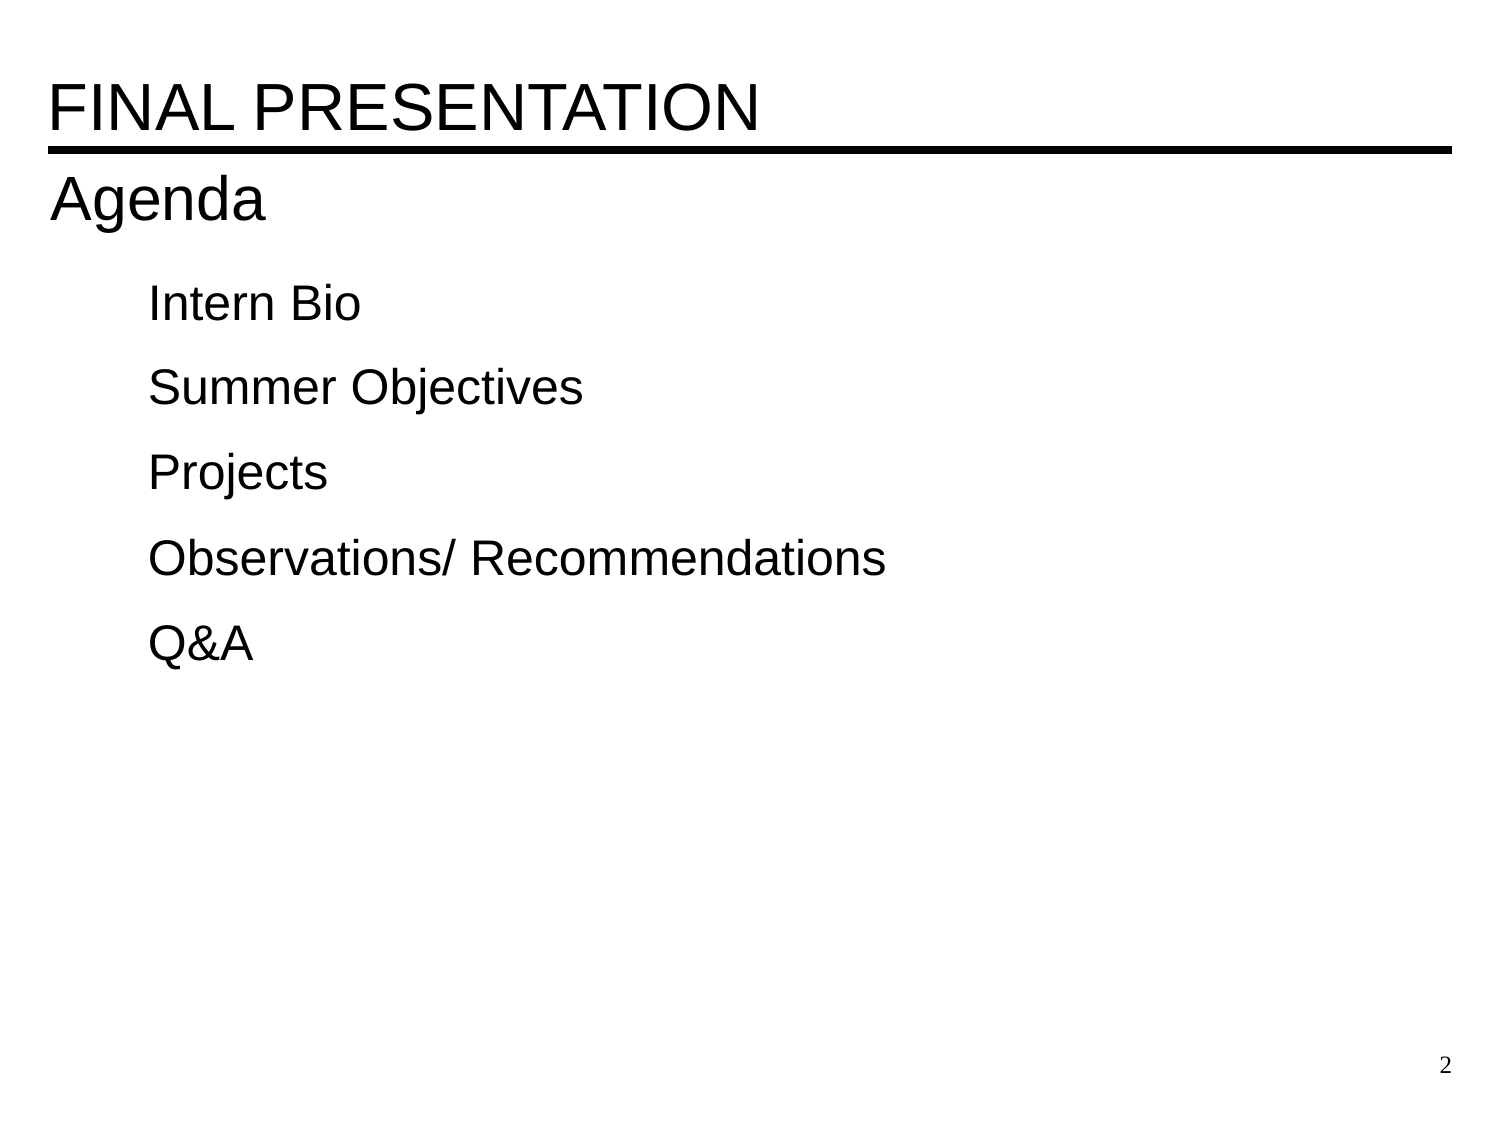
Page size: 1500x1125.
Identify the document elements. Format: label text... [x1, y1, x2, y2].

list Intern Bio Summer Objectives Projects Observations/ Recommendations Q&A [147, 262, 1400, 1021]
title Final Presentation [47, 57, 1452, 150]
list Agenda [47, 150, 1452, 241]
slide_number 2 [1325, 1047, 1453, 1080]
